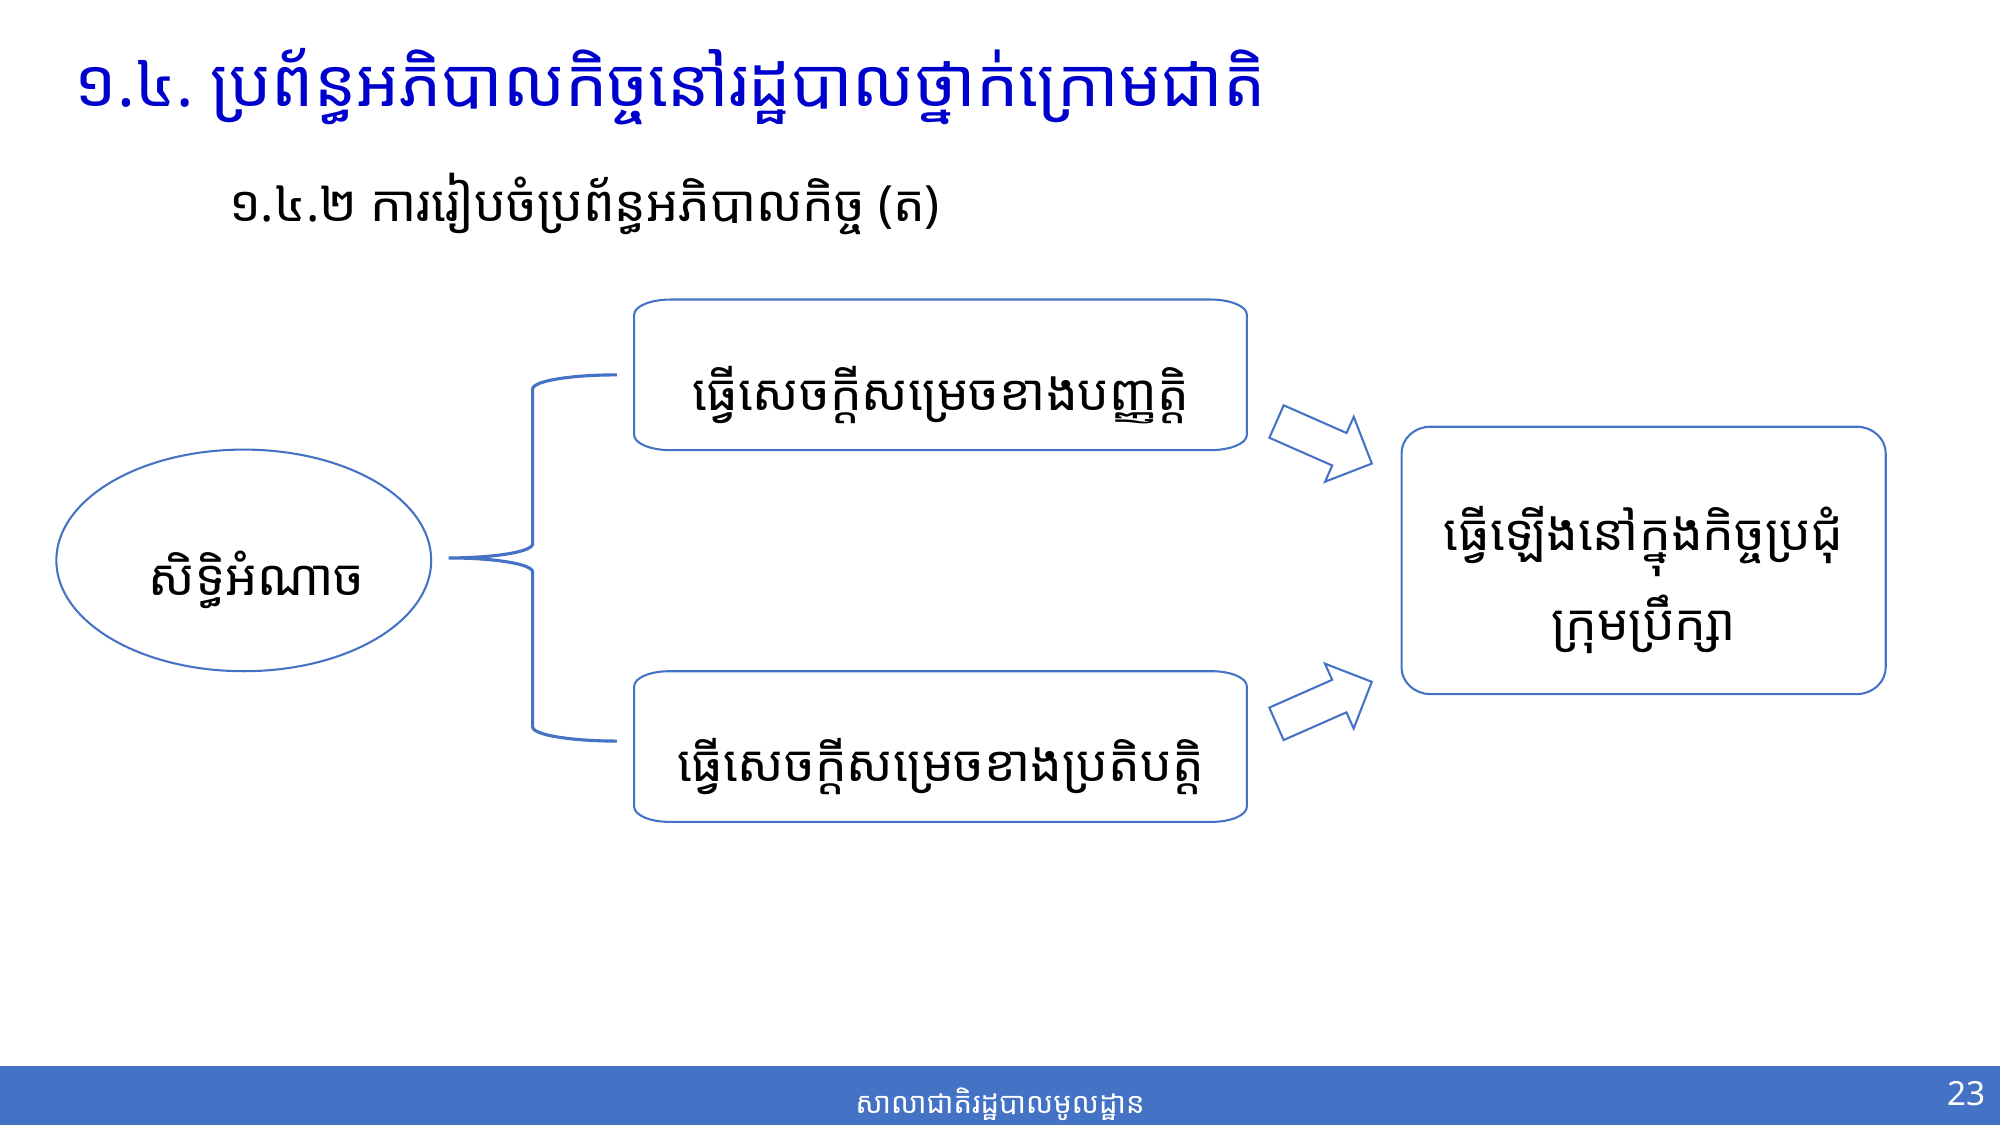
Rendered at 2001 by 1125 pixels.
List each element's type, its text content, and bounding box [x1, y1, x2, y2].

text_box ១.៤.២ ការរៀបចំប្រព័ន្ធអភិបាលកិច្ច (ត) [214, 164, 968, 239]
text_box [56, 299, 1886, 822]
slide_number 23 [1550, 1065, 2000, 1125]
text_box ១.៤. ប្រព័ន្ធអភិបាលកិច្ចនៅរដ្ឋបាលថ្នាក់ក្រោមជាតិ [0, 18, 1646, 129]
